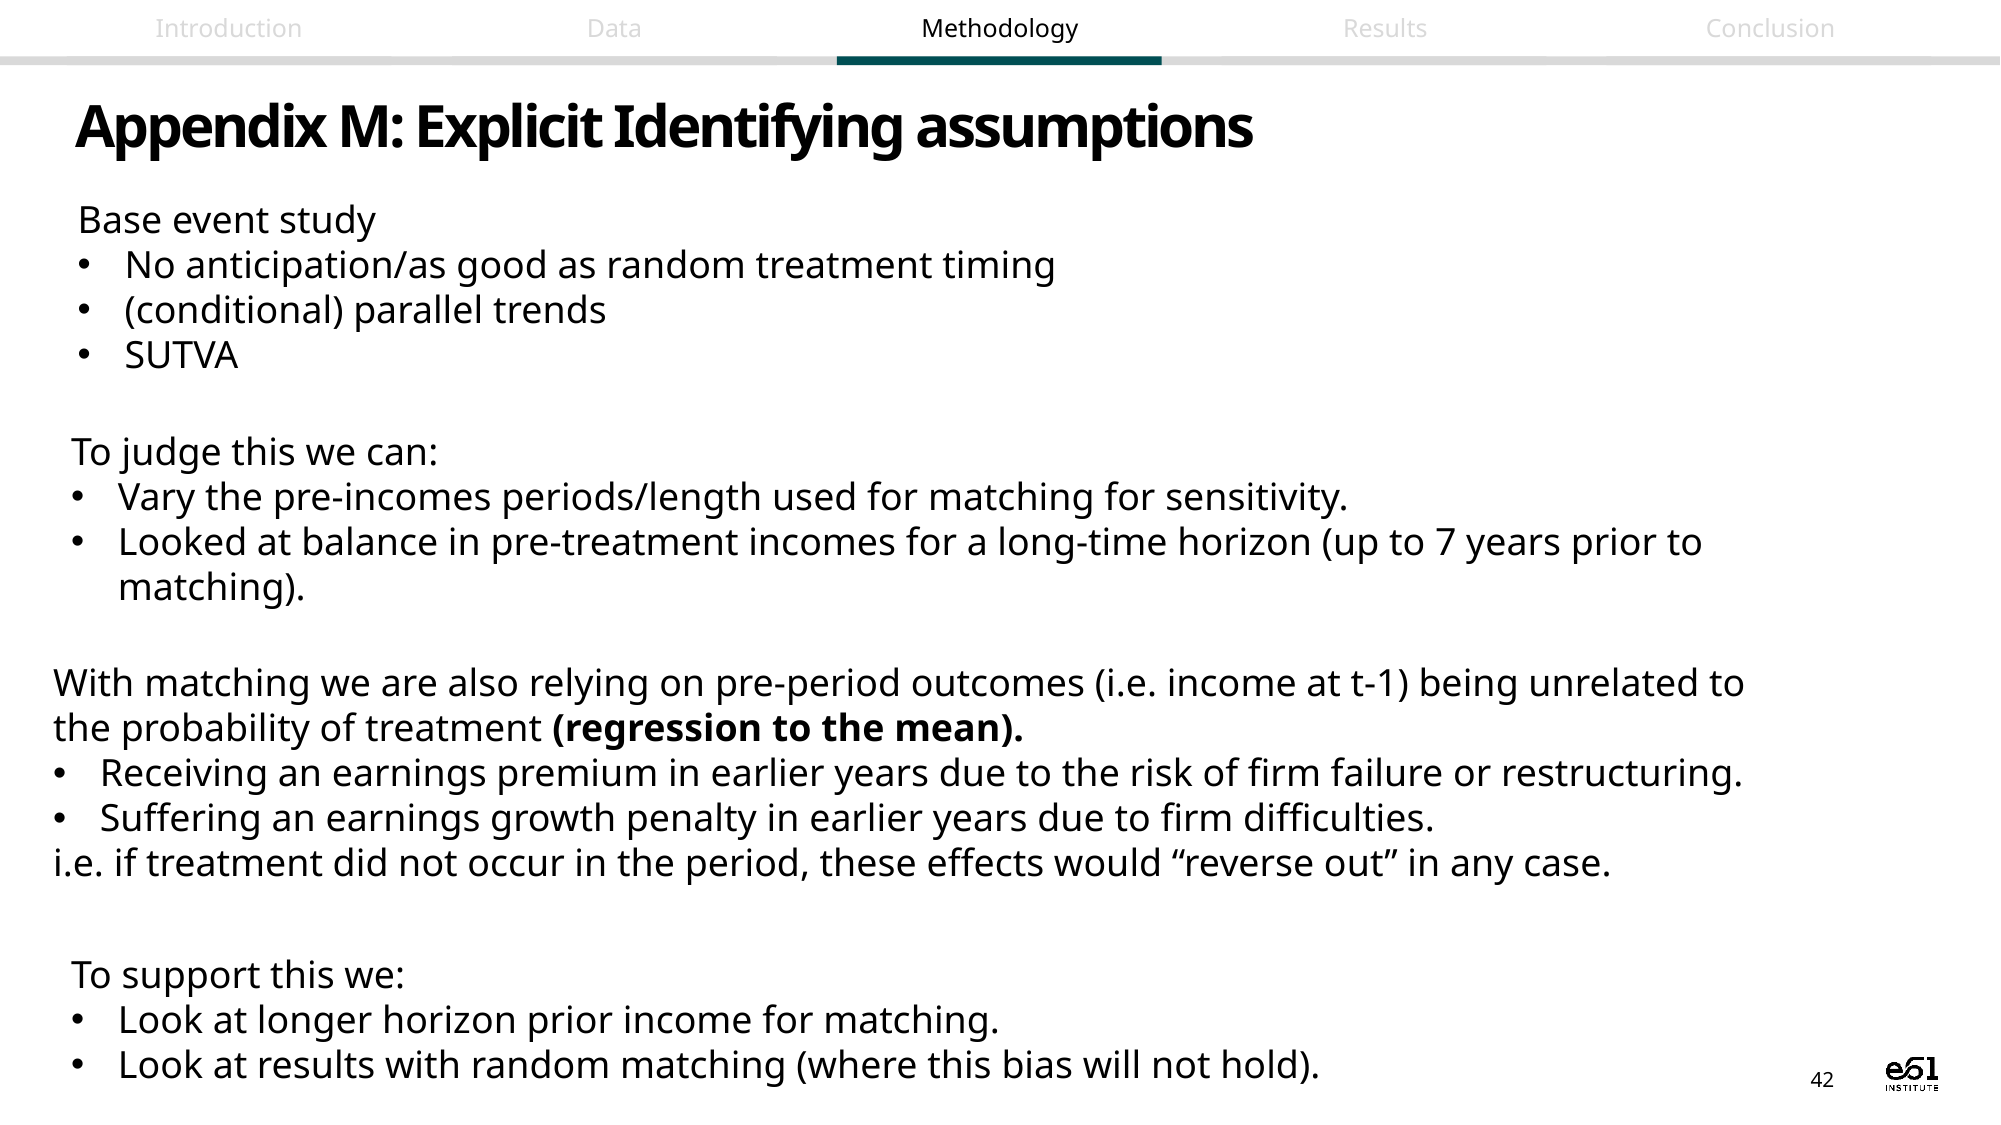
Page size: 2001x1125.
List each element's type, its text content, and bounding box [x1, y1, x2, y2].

text_box To support this we: Look at longer horizon prior income for matching. Look at results with random matching (where this bias will not hold). [56, 943, 1789, 1094]
text_box Base event study No anticipation/as good as random treatment timing (conditional) parallel trends SUTVA [63, 188, 1371, 384]
text_box With matching we are also relying on pre-period outcomes (i.e. income at t-1) being unrelated to the probability of treatment (regression to the mean). Receiving an earnings premium in earlier years due to the risk of firm failure or restructuring. Suffering an earnings growth penalty in earlier years due to firm difficulties. i.e. if treatment did not occur in the period, these effects would “reverse out” in any case. [38, 652, 1772, 892]
title Appendix M: Explicit Identifying assumptions [60, 95, 1941, 211]
slide_number 42 [1795, 1050, 1888, 1095]
picture [1883, 1048, 1941, 1096]
text_box To judge this we can: Vary the pre-incomes periods/length used for matching for sensitivity. Looked at balance in pre-treatment incomes for a long-time horizon (up to 7 years prior to matching). [56, 420, 1789, 616]
